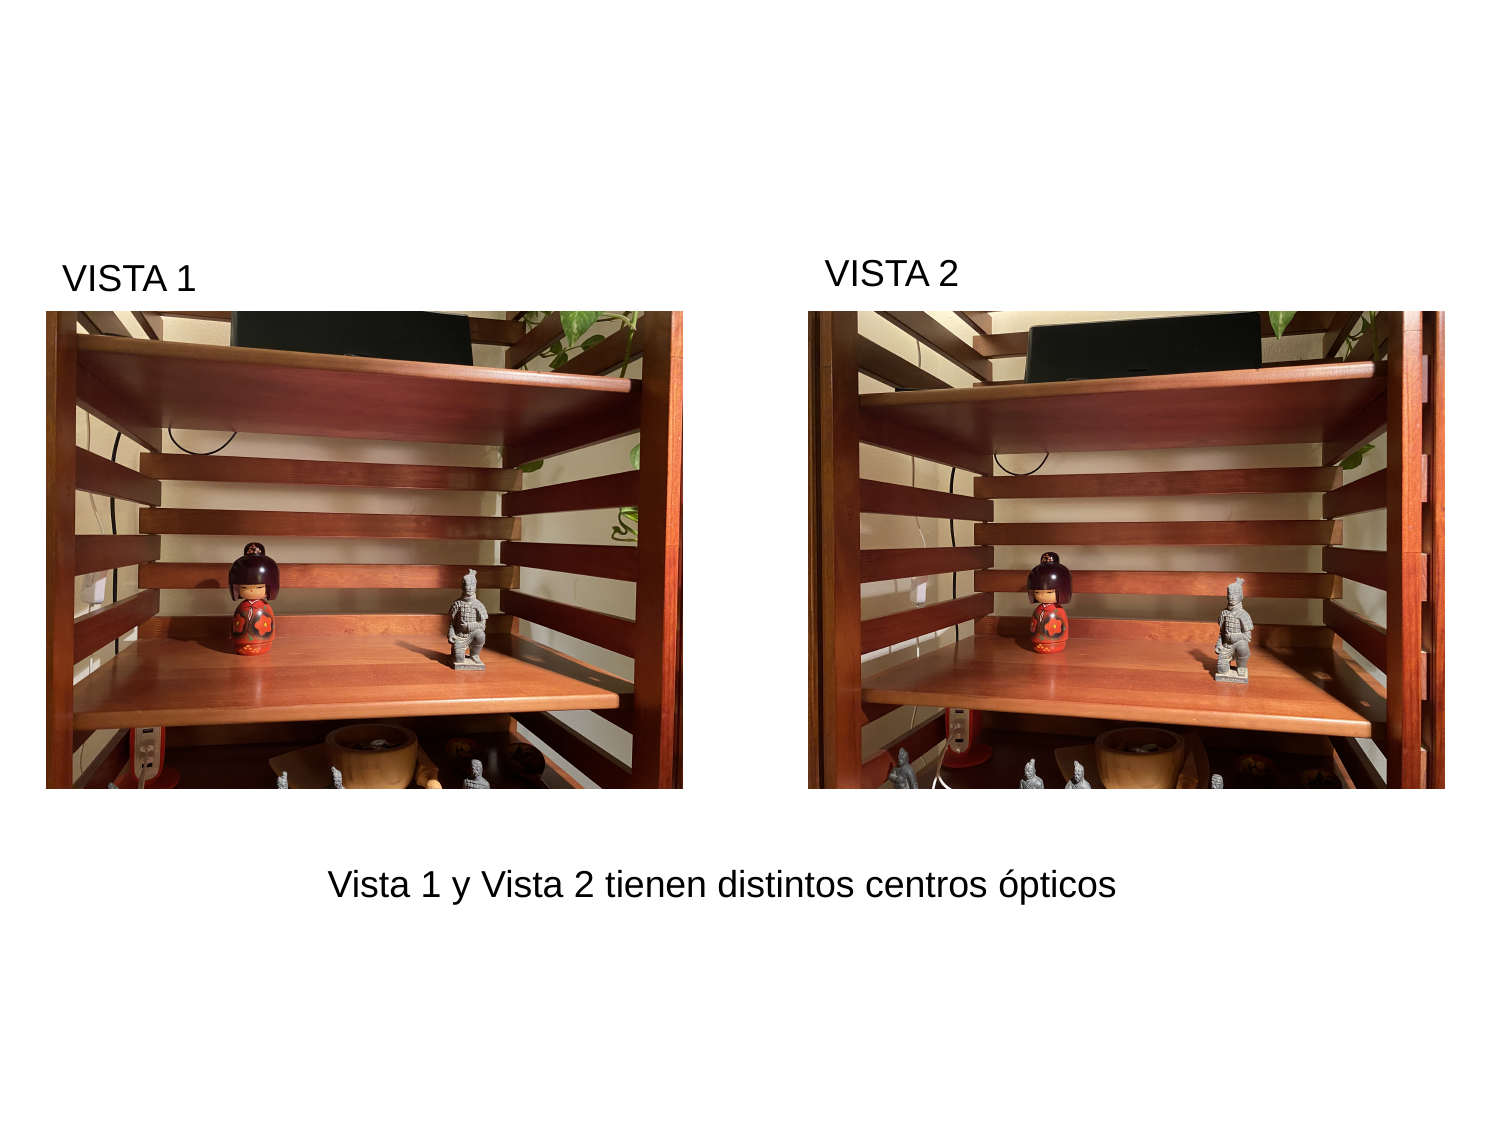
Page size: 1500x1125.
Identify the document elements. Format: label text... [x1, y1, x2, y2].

text_box VISTA 2 [809, 242, 975, 302]
picture [808, 311, 1446, 789]
text_box VISTA 1 [47, 246, 212, 307]
picture [46, 311, 683, 789]
text_box Vista 1 y Vista 2 tienen distintos centros ópticos [312, 852, 1143, 913]
